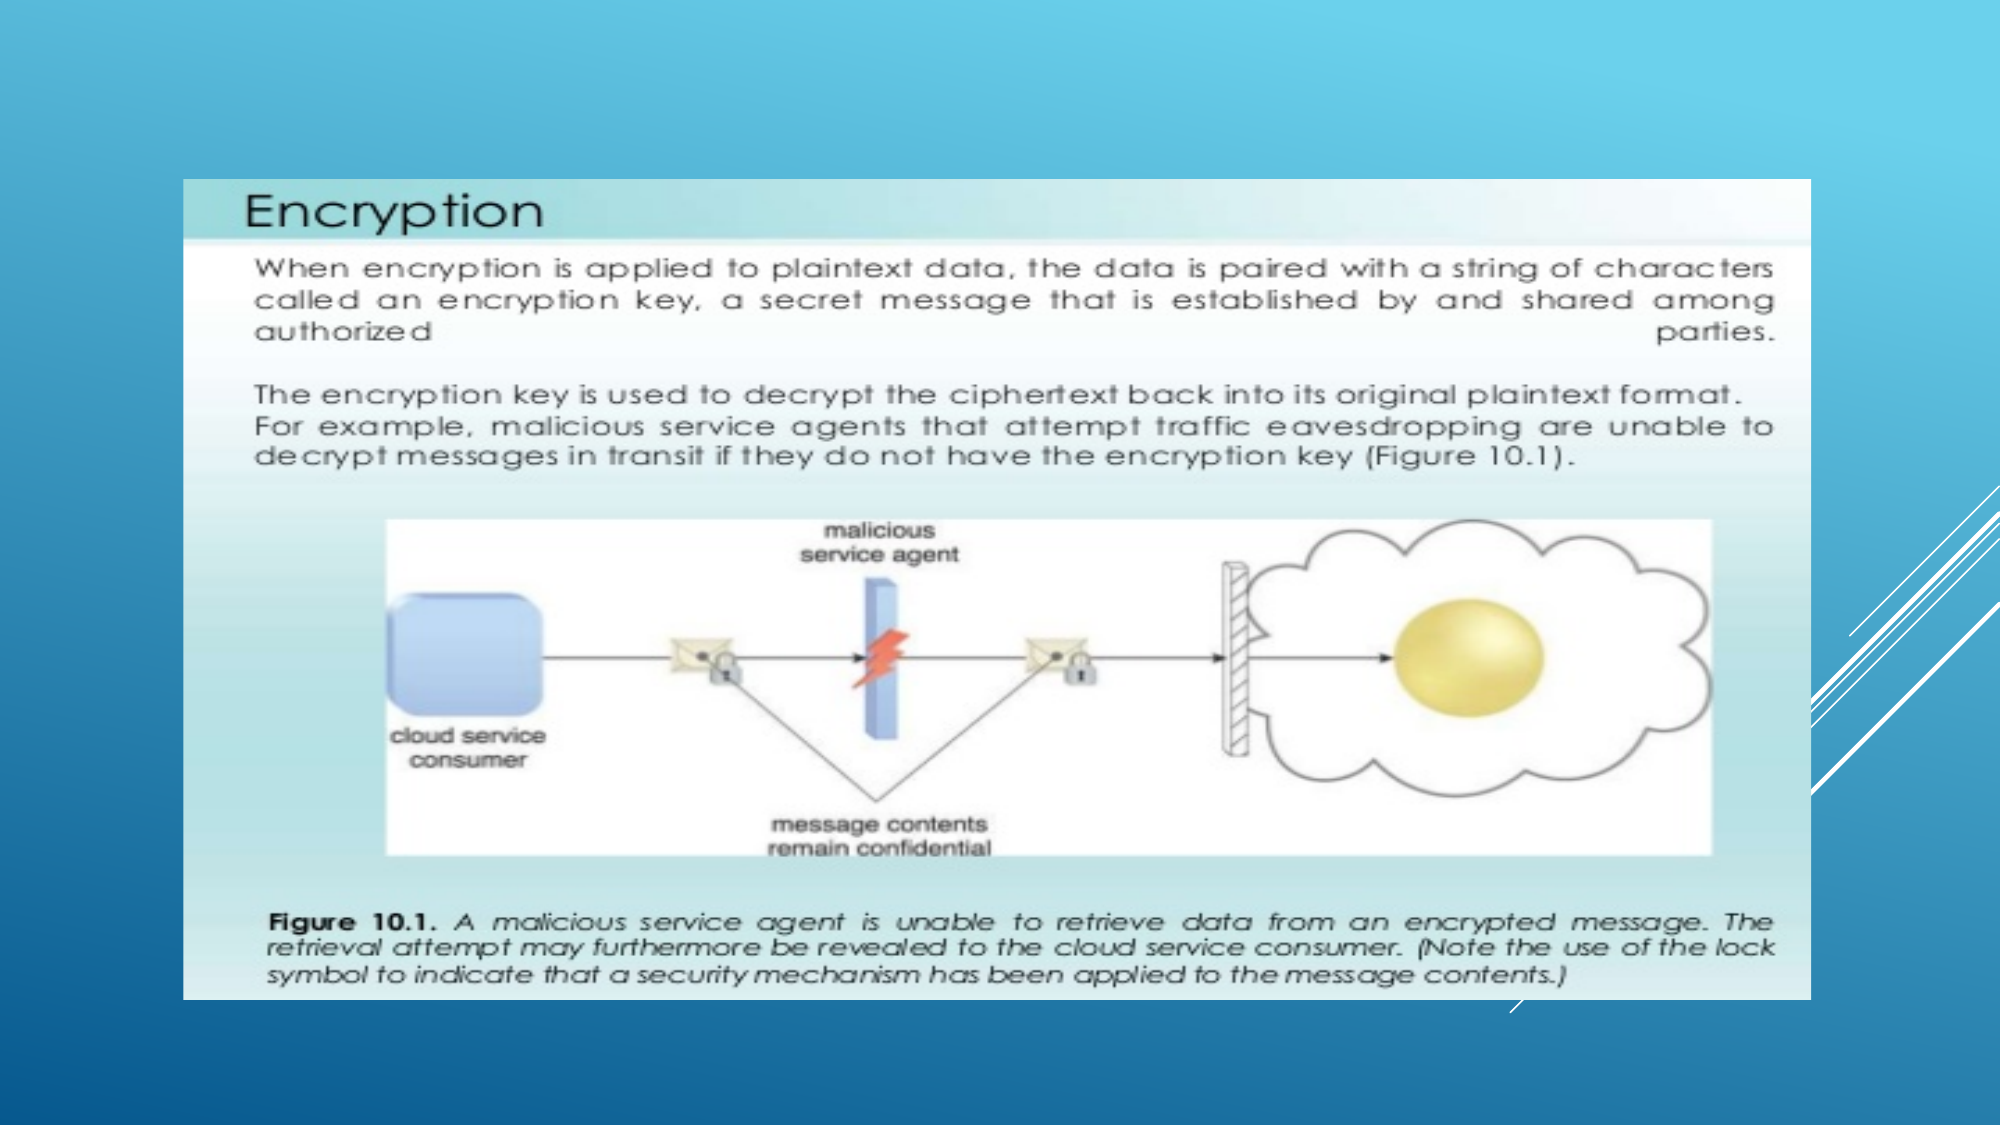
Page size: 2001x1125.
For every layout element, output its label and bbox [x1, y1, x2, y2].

picture [182, 179, 1812, 1001]
